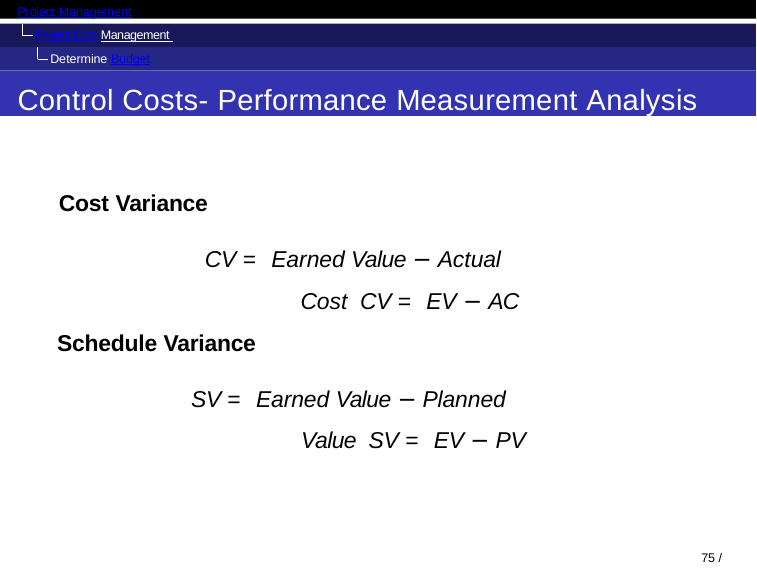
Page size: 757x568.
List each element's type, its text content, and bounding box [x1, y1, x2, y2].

text_box [0, 47, 756, 70]
text_box [182, 23, 756, 47]
text_box [0, 23, 33, 47]
text_box Project Cost Management Determine Budget [33, 16, 182, 66]
text_box Project Management [0, 0, 756, 19]
slide_number 75 / 128 [694, 548, 746, 568]
text_box Cost Variance CV = Earned Value − Actual Cost CV = EV − AC Schedule Variance SV = Earned Value − Planned Value SV = EV − PV [56, 186, 566, 454]
text_box Control Costs- Performance Measurement Analysis [0, 70, 756, 116]
